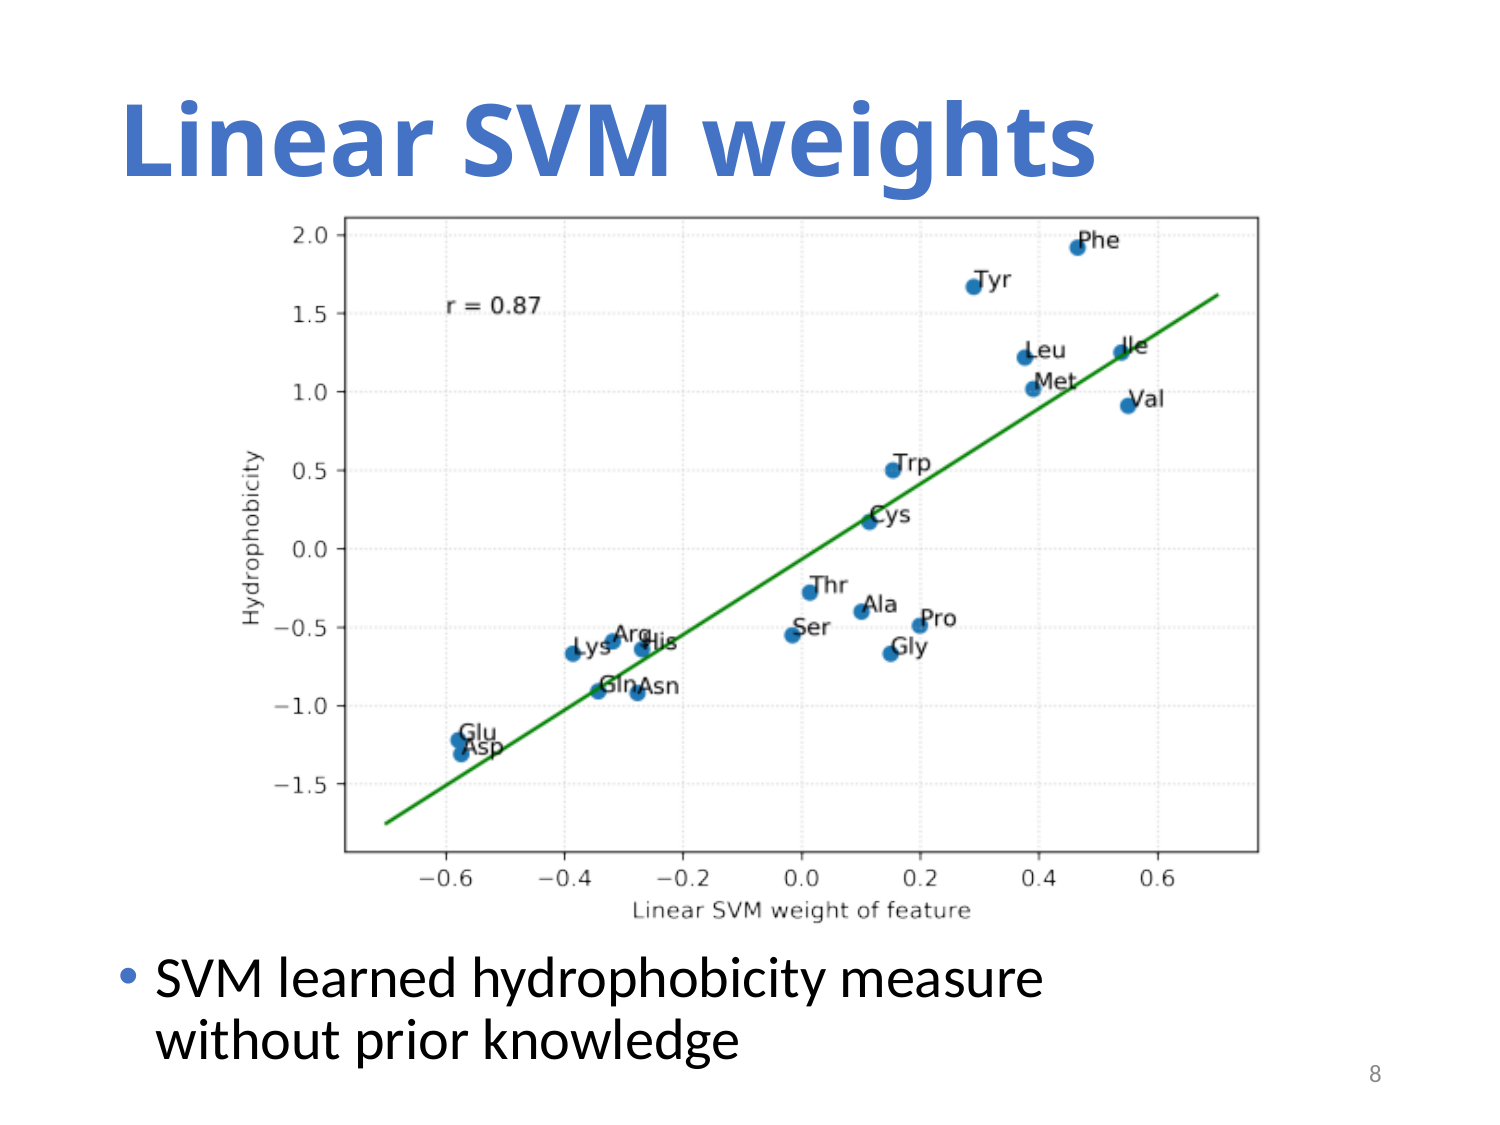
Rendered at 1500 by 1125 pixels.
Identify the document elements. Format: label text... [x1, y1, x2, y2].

slide_number 8 [1059, 1042, 1397, 1103]
picture [224, 199, 1276, 940]
title Linear SVM weights [103, 35, 1397, 253]
list SVM learned hydrophobicity measure without prior knowledge [103, 939, 1397, 1125]
